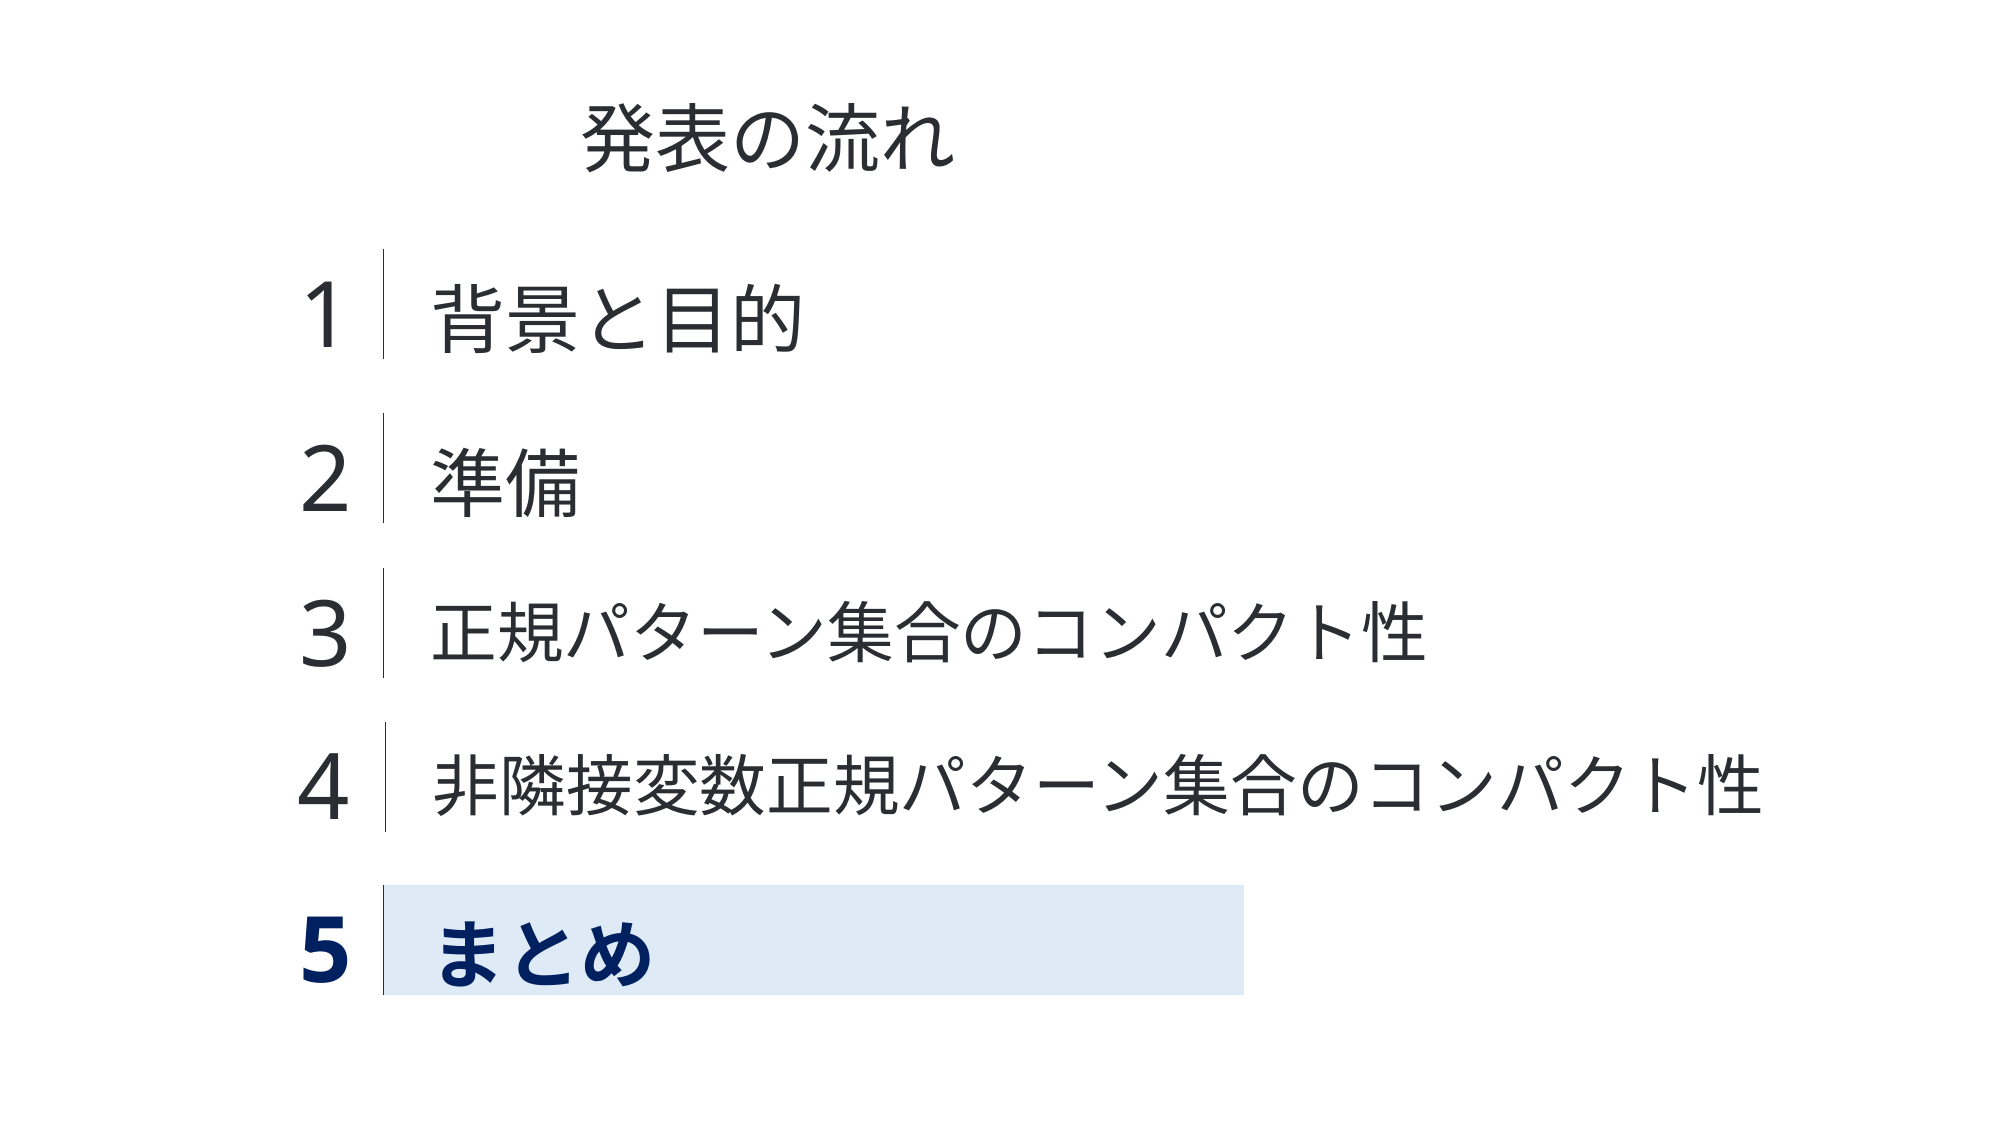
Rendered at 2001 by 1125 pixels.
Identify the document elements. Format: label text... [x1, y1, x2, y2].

table_header 1 [291, 249, 383, 359]
text_box 発表の流れ [565, 84, 971, 190]
table_header 2 [291, 413, 383, 523]
table_header 正規パターン集合のコンパクト性 [384, 568, 1467, 678]
table_header 非隣接変数正規パターン集合のコンパクト性 [386, 722, 1862, 832]
table_header 4 [285, 722, 385, 832]
table_header 準備 [384, 413, 1244, 523]
table_header 背景と目的 [384, 249, 1244, 359]
table_header 5 [291, 885, 383, 995]
table_header まとめ [384, 885, 1244, 995]
table_header 3 [268, 568, 383, 678]
